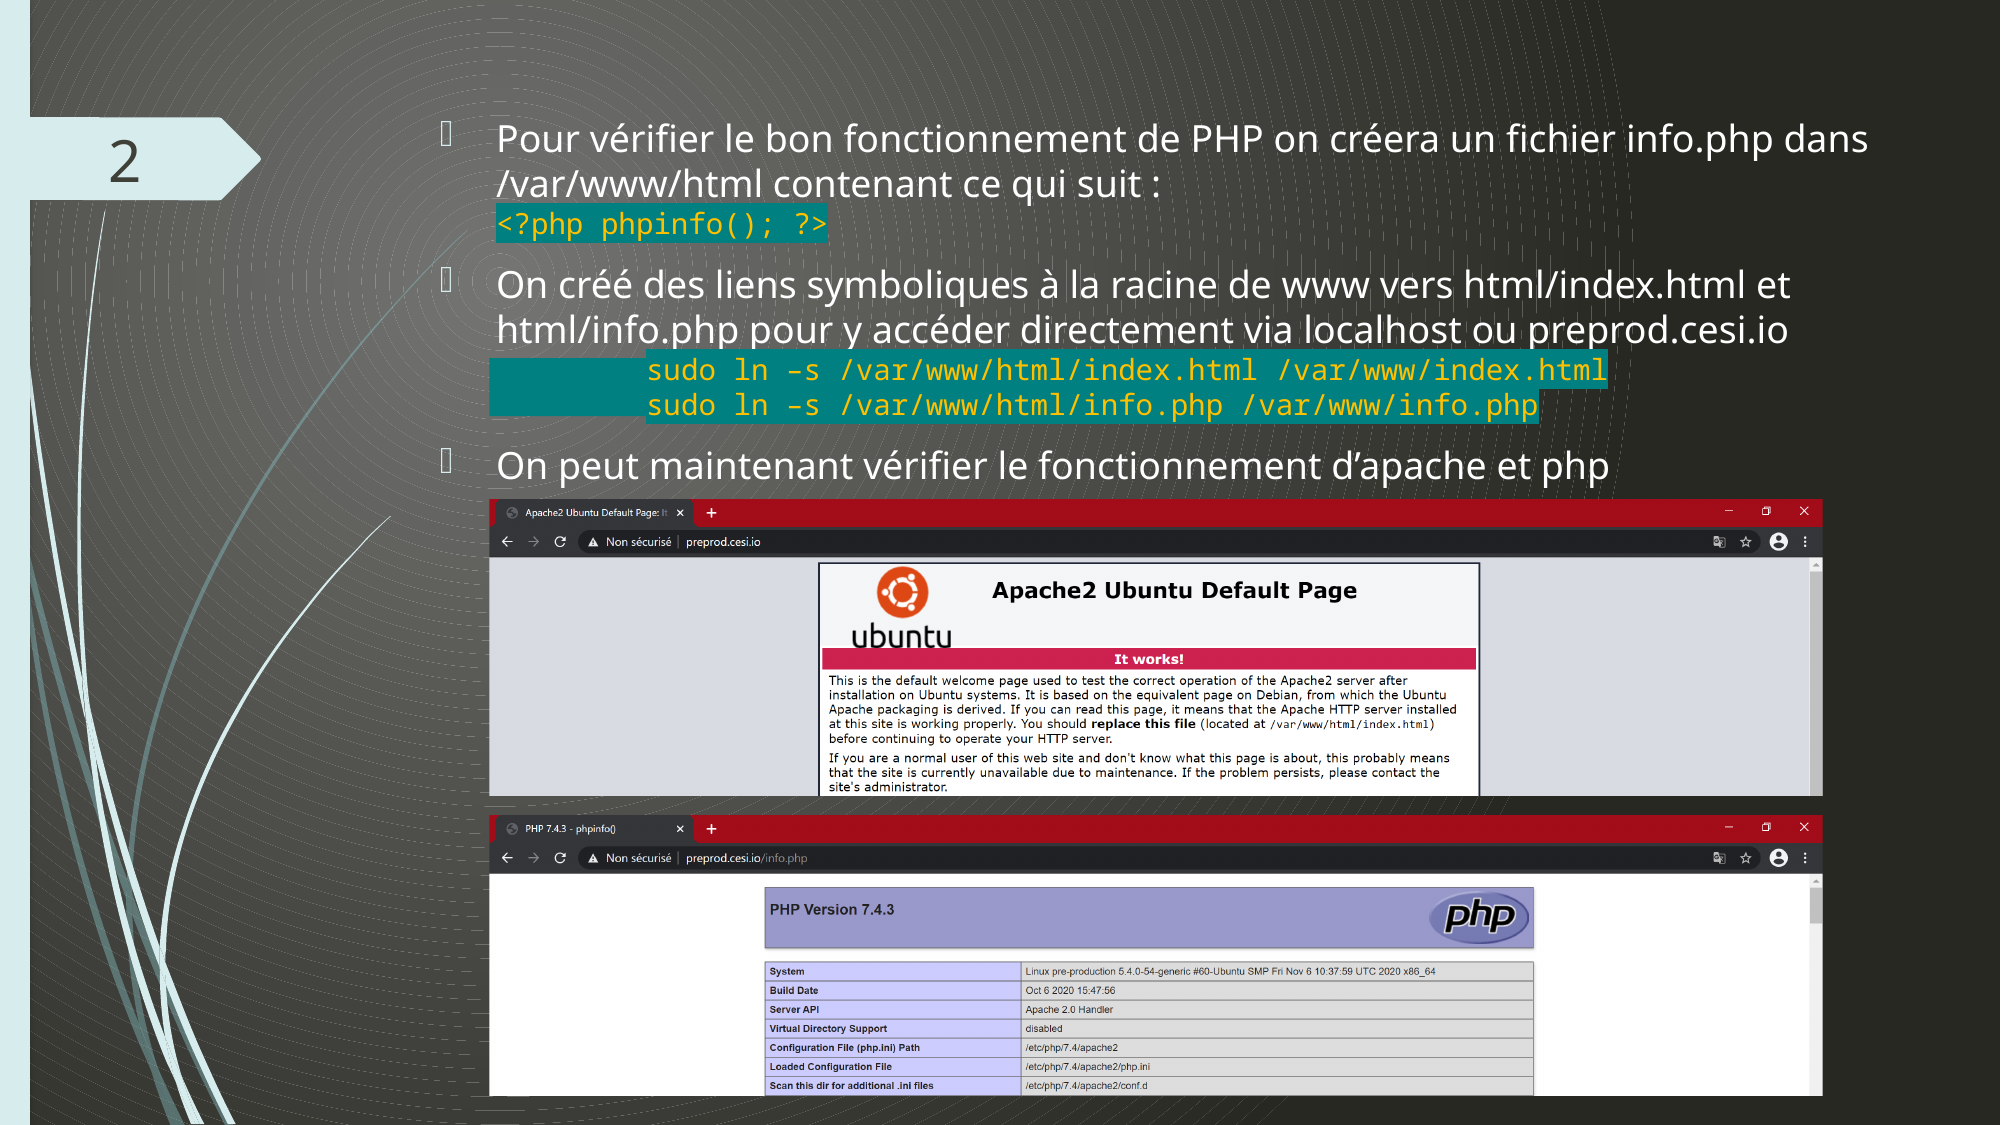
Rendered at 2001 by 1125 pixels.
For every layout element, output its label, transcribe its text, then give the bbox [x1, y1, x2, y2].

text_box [489, 815, 1823, 1096]
text_box Pour vérifier le bon fonctionnement de PHP on créera un fichier info.php dans /var/www/html contenant ce qui suit : <?php phpinfo(); ?> On créé des liens symboliques à la racine de www vers html/index.html et html/info.php pour y accéder directement via localhost ou preprod.cesi.io sudo ln –s /var/www/html/index.html /var/www/index.html sudo ln –s /var/www/html/info.php /var/www/info.php On peut maintenant vérifier le fonctionnement d’apache et php [424, 107, 1888, 1071]
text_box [489, 498, 1823, 797]
text_box 2 [31, 116, 220, 202]
